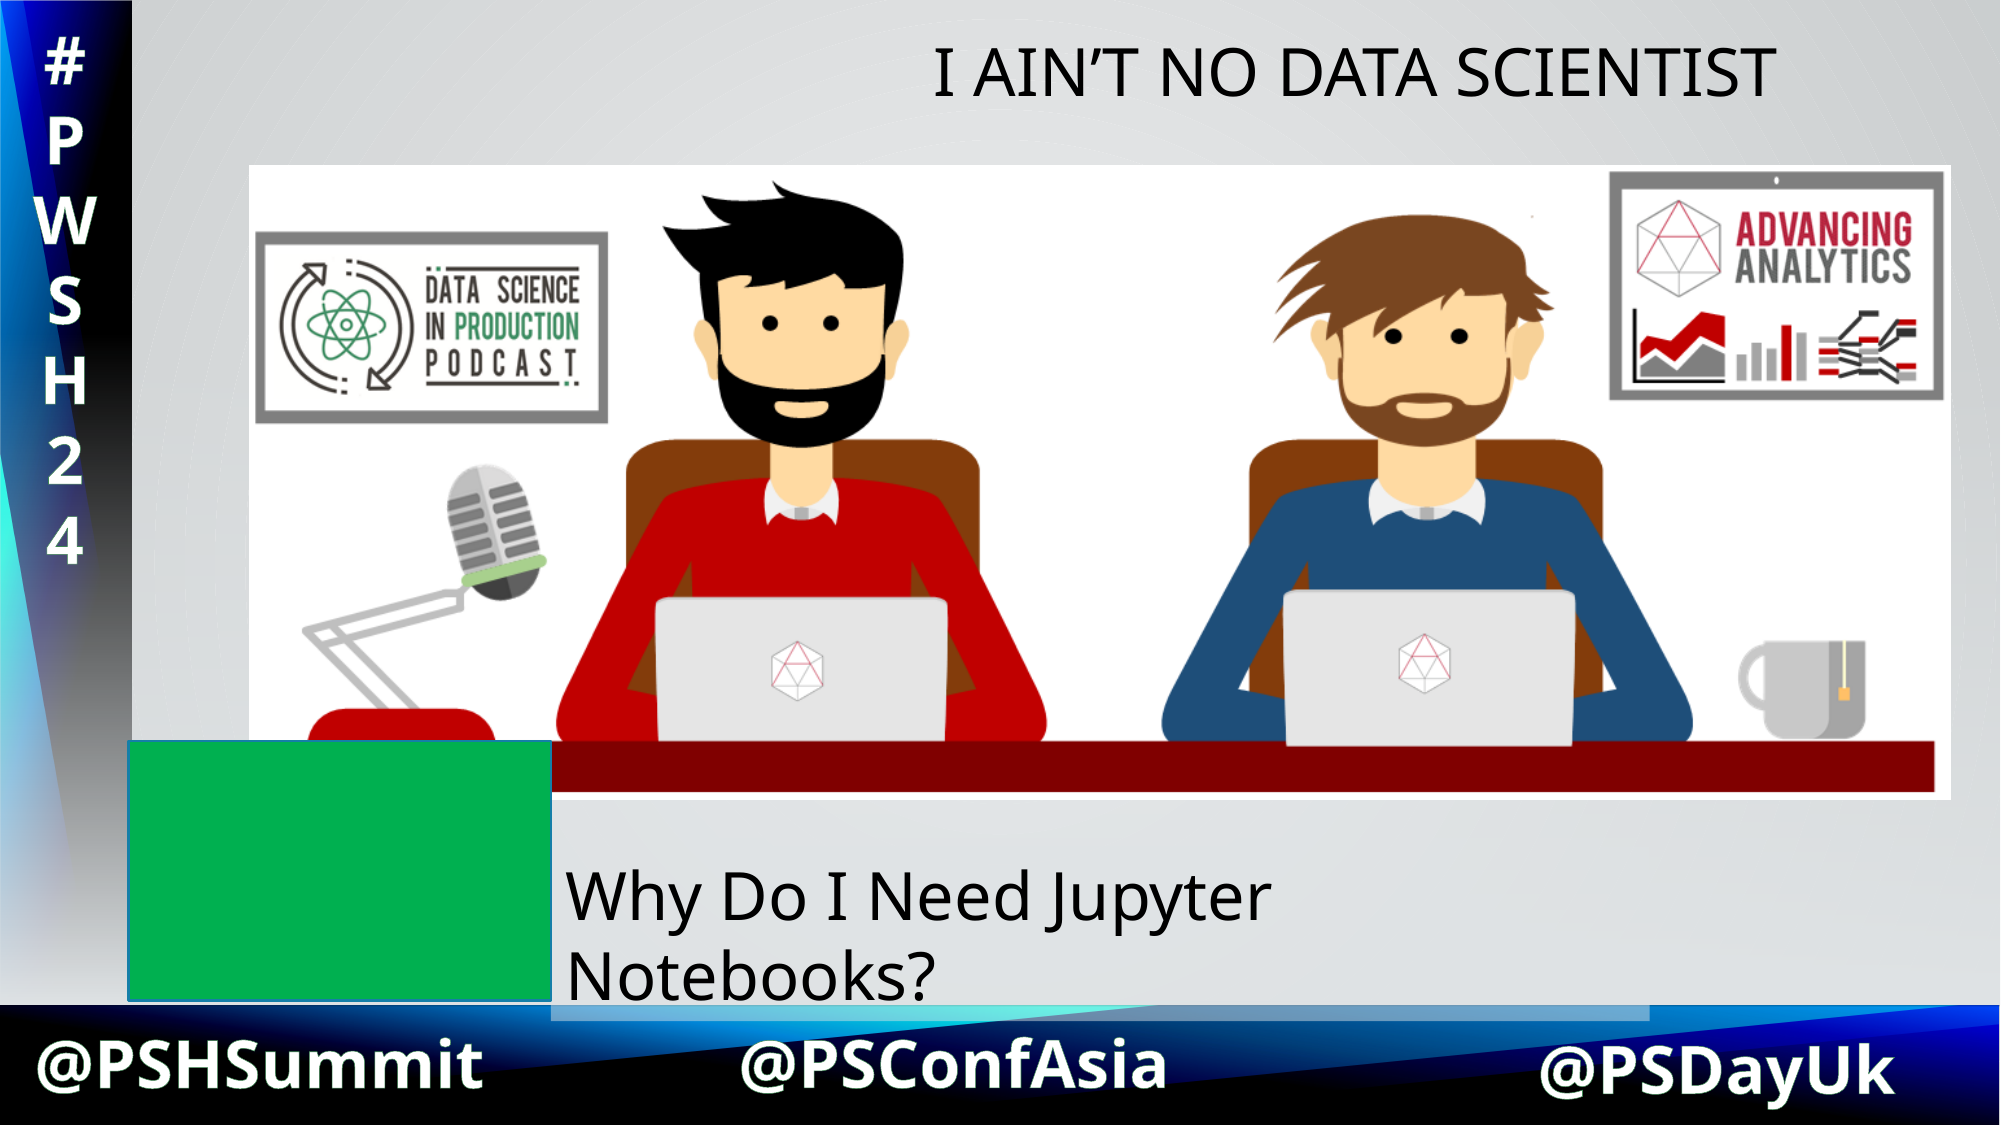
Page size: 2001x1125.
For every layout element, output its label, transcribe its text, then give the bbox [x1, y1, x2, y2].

picture [249, 165, 1951, 800]
picture [0, 1005, 1999, 1125]
picture [56, 384, 74, 396]
text_box [127, 740, 552, 1002]
text_box Why Do I Need Jupyter Notebooks? [550, 846, 1650, 1022]
picture [1, 2, 132, 396]
title I Ain’t No Data Scientist [712, 31, 2000, 166]
